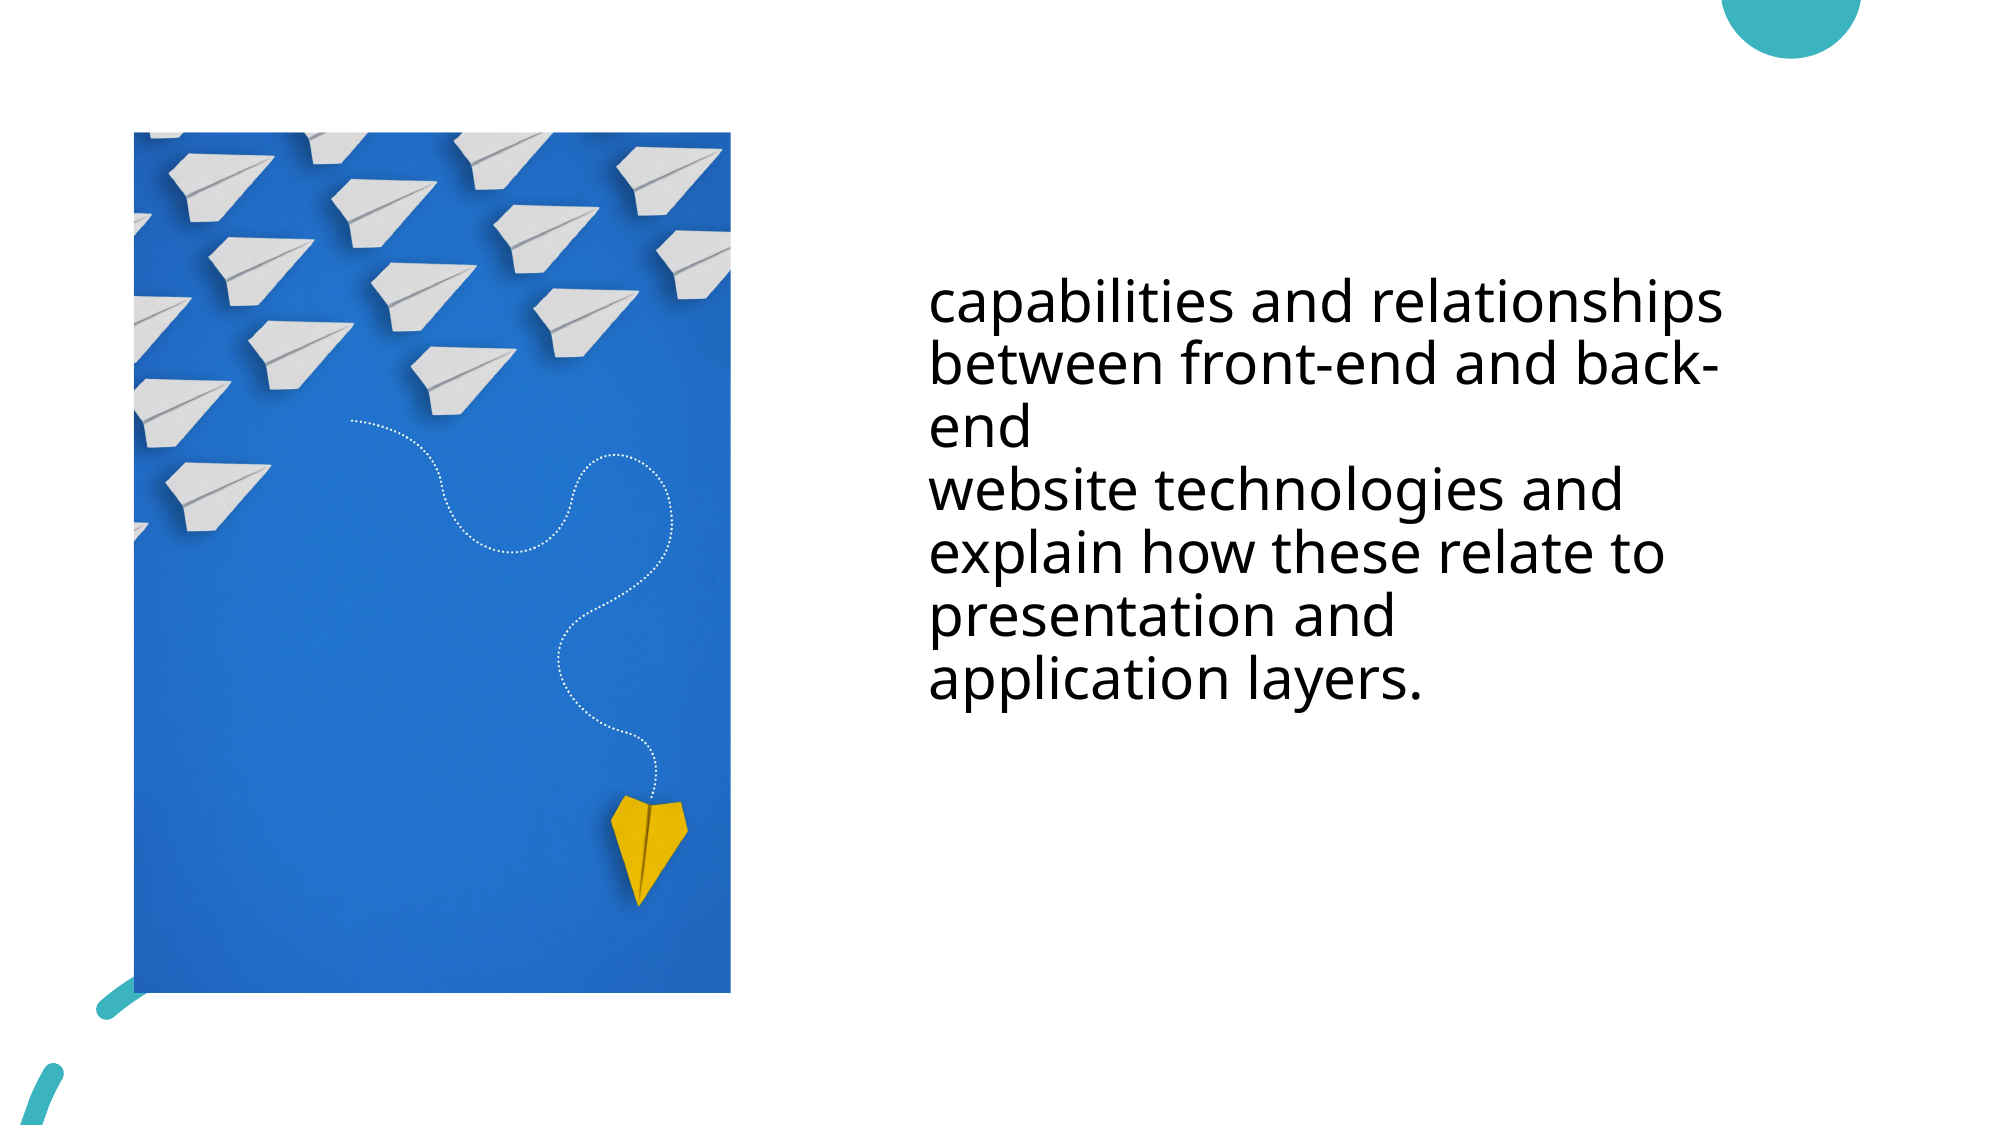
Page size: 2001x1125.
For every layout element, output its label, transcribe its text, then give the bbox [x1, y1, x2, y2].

picture [2, 134, 862, 993]
list capabilities and relationships between front-end and back-end website technologies and explain how these relate to presentation and application layers. [913, 264, 1808, 805]
